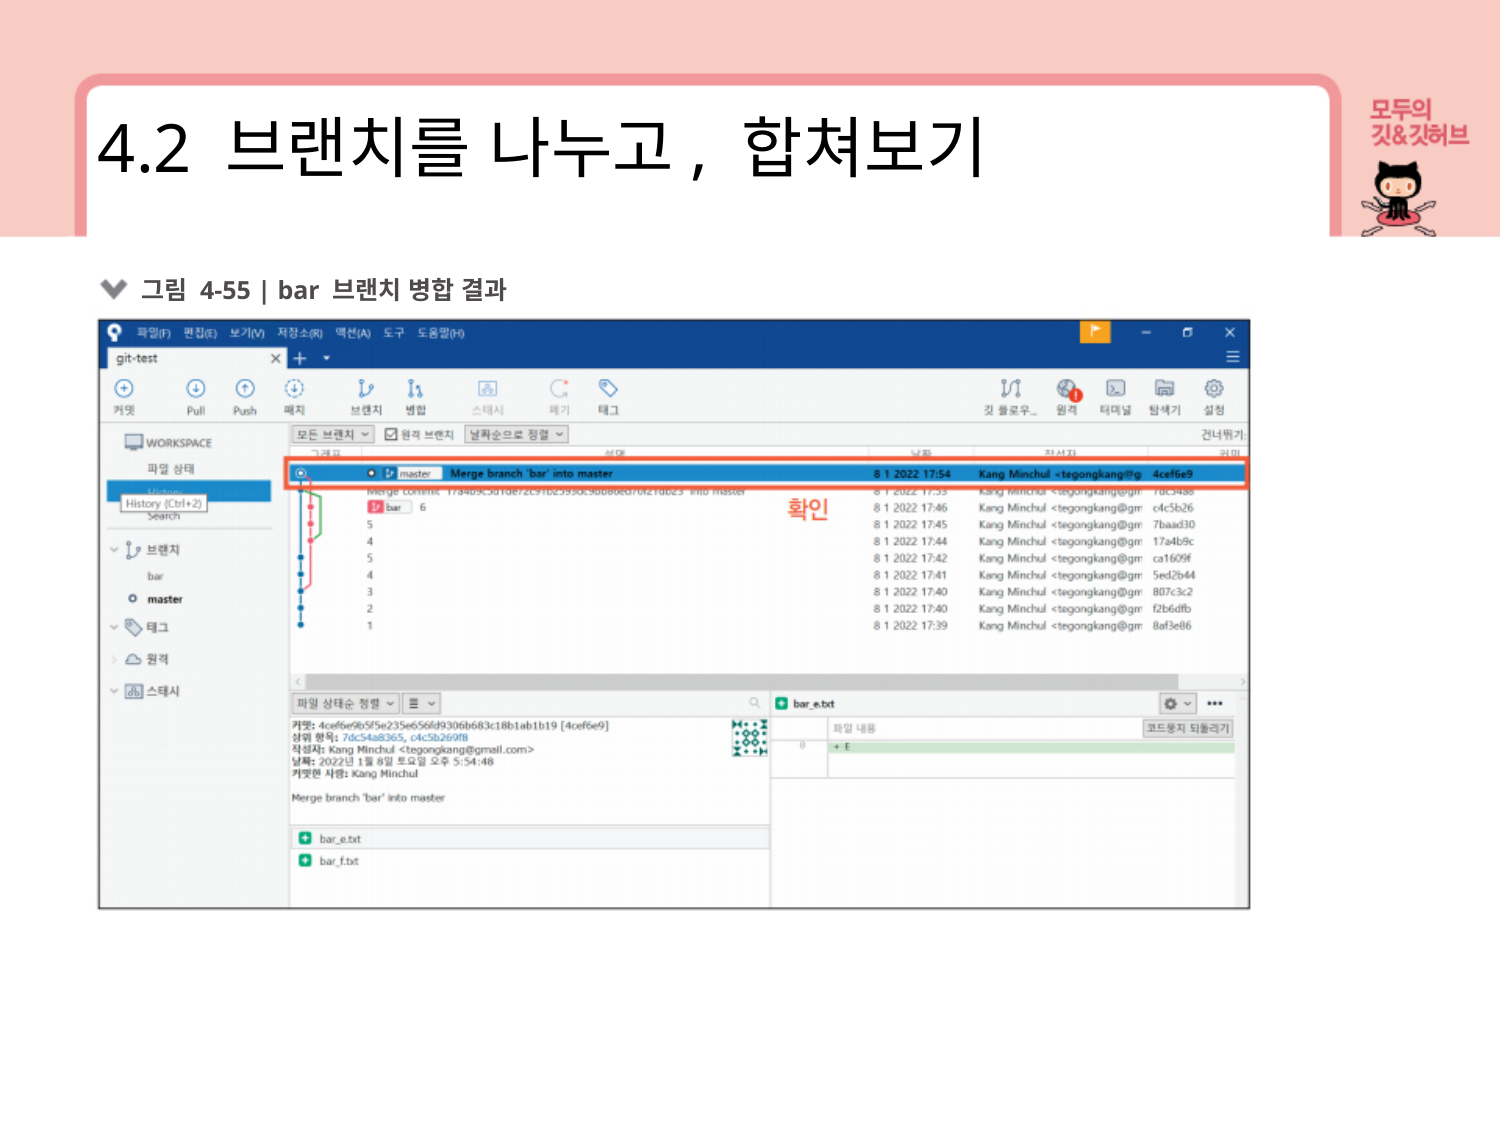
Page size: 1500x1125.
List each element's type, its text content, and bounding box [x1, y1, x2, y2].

picture [0, 0, 1500, 1125]
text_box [97, 264, 1374, 311]
text_box 4.2 브랜치를 나누고, 합쳐보기 [82, 61, 1413, 193]
